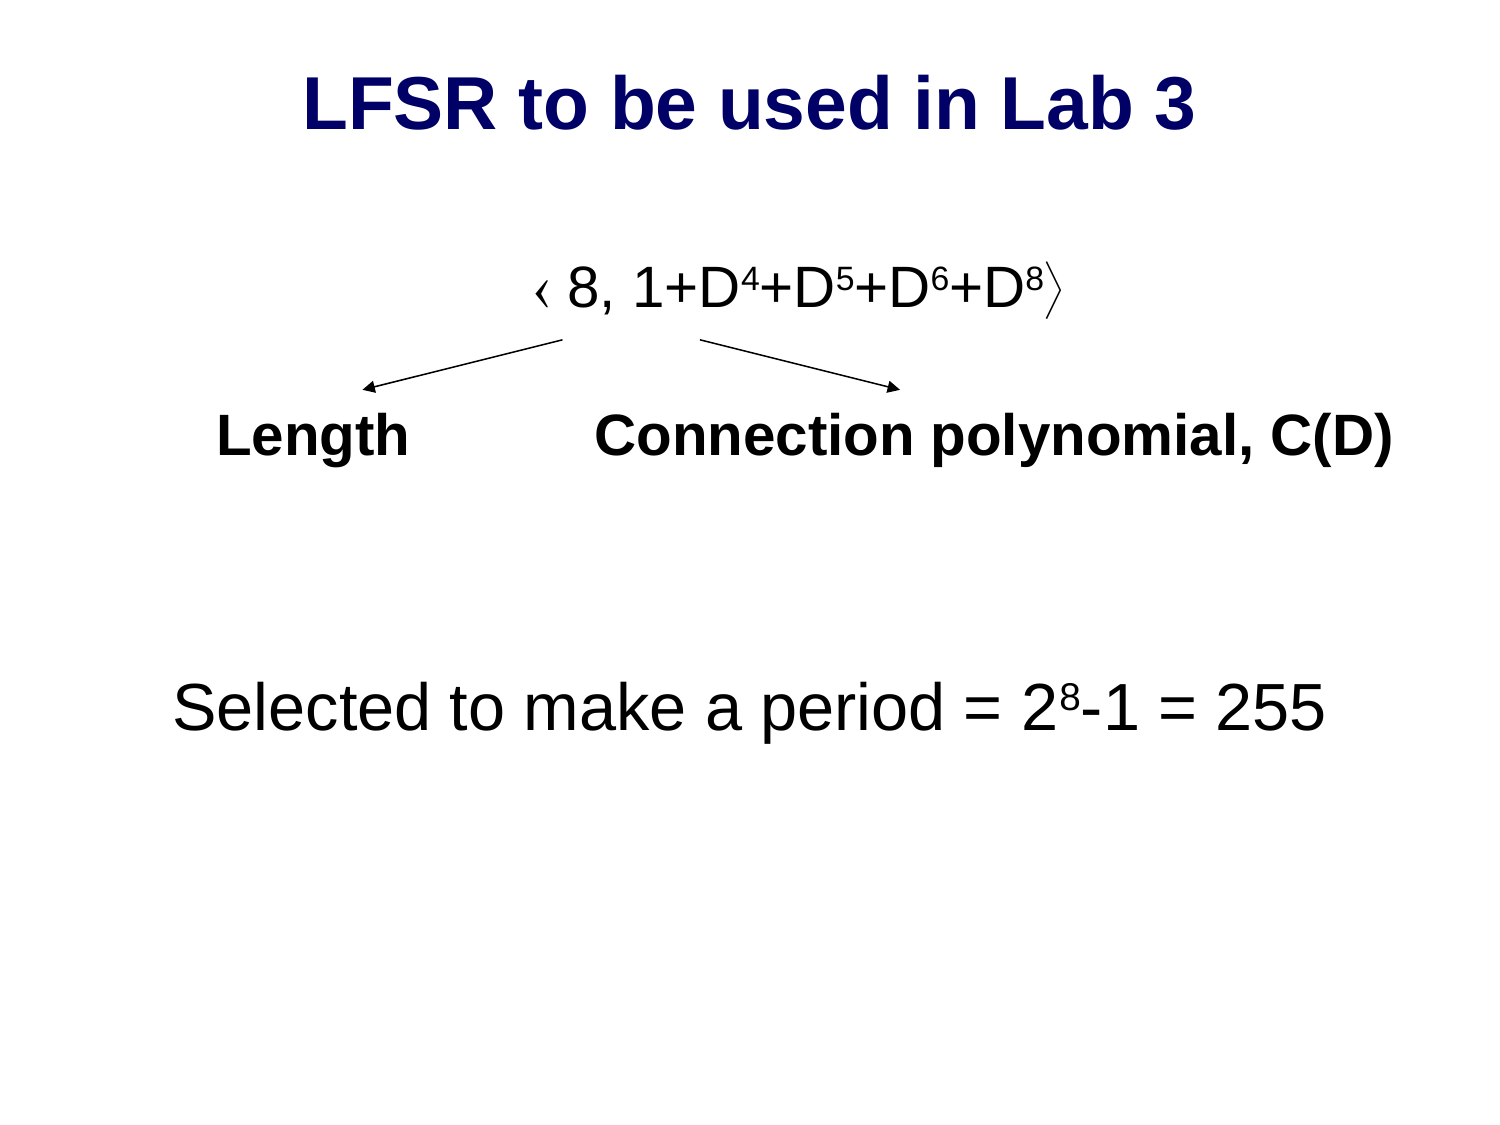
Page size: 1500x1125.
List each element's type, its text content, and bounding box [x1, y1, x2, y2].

text_box  8, 1+D4+D5+D6+D8 [517, 241, 1079, 327]
text_box [699, 339, 901, 393]
text_box Selected to make a period = 28-1 = 255 [157, 656, 1343, 752]
text_box Connection polynomial, C(D) [580, 389, 1410, 475]
text_box [362, 339, 563, 393]
text_box LFSR to be used in Lab 3 [280, 47, 1220, 152]
text_box Length [201, 389, 426, 475]
